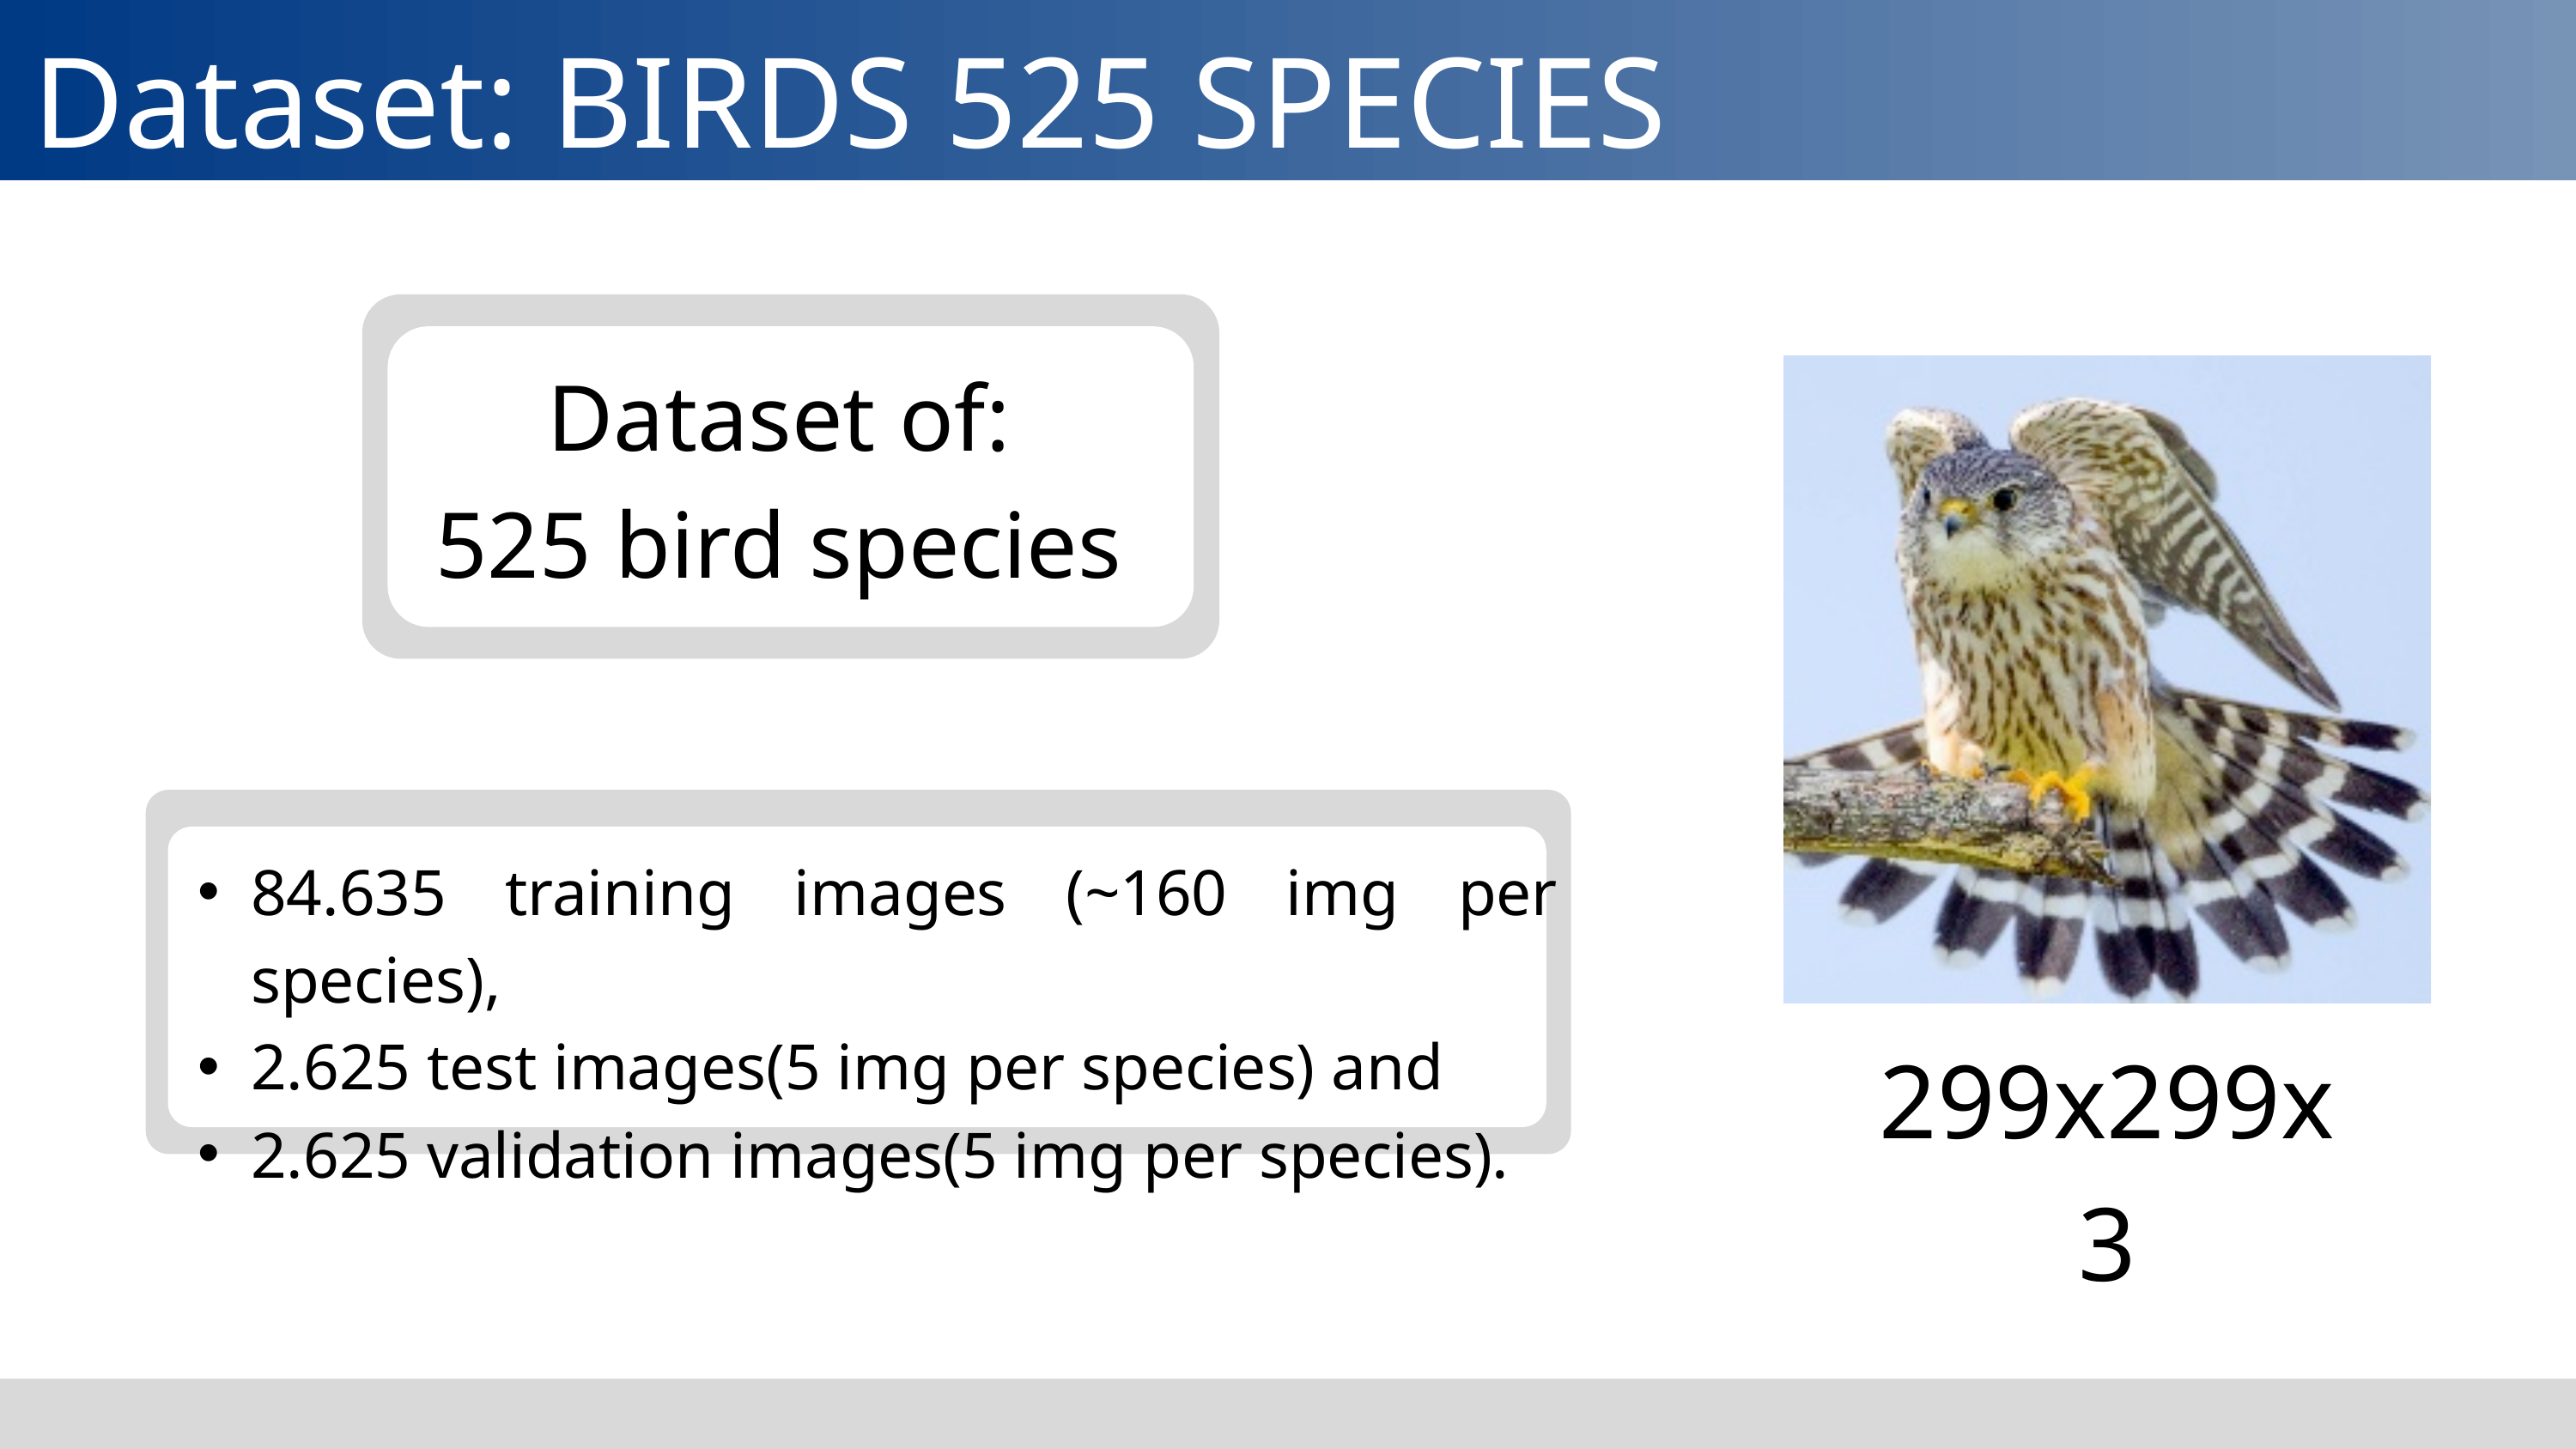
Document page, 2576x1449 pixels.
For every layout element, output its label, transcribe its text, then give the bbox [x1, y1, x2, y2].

text_box [1783, 355, 2432, 1003]
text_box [167, 826, 1547, 1128]
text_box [145, 789, 1571, 1155]
text_box 84.635 training images (~160 img per species), 2.625 test images(5 img per species) and 2.625 validation images(5 img per species). [144, 1161, 1558, 1191]
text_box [0, 1378, 2576, 1449]
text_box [0, 0, 2576, 181]
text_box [387, 325, 1194, 627]
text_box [361, 294, 1220, 659]
text_box 299x299x3 [1859, 1017, 2355, 1301]
